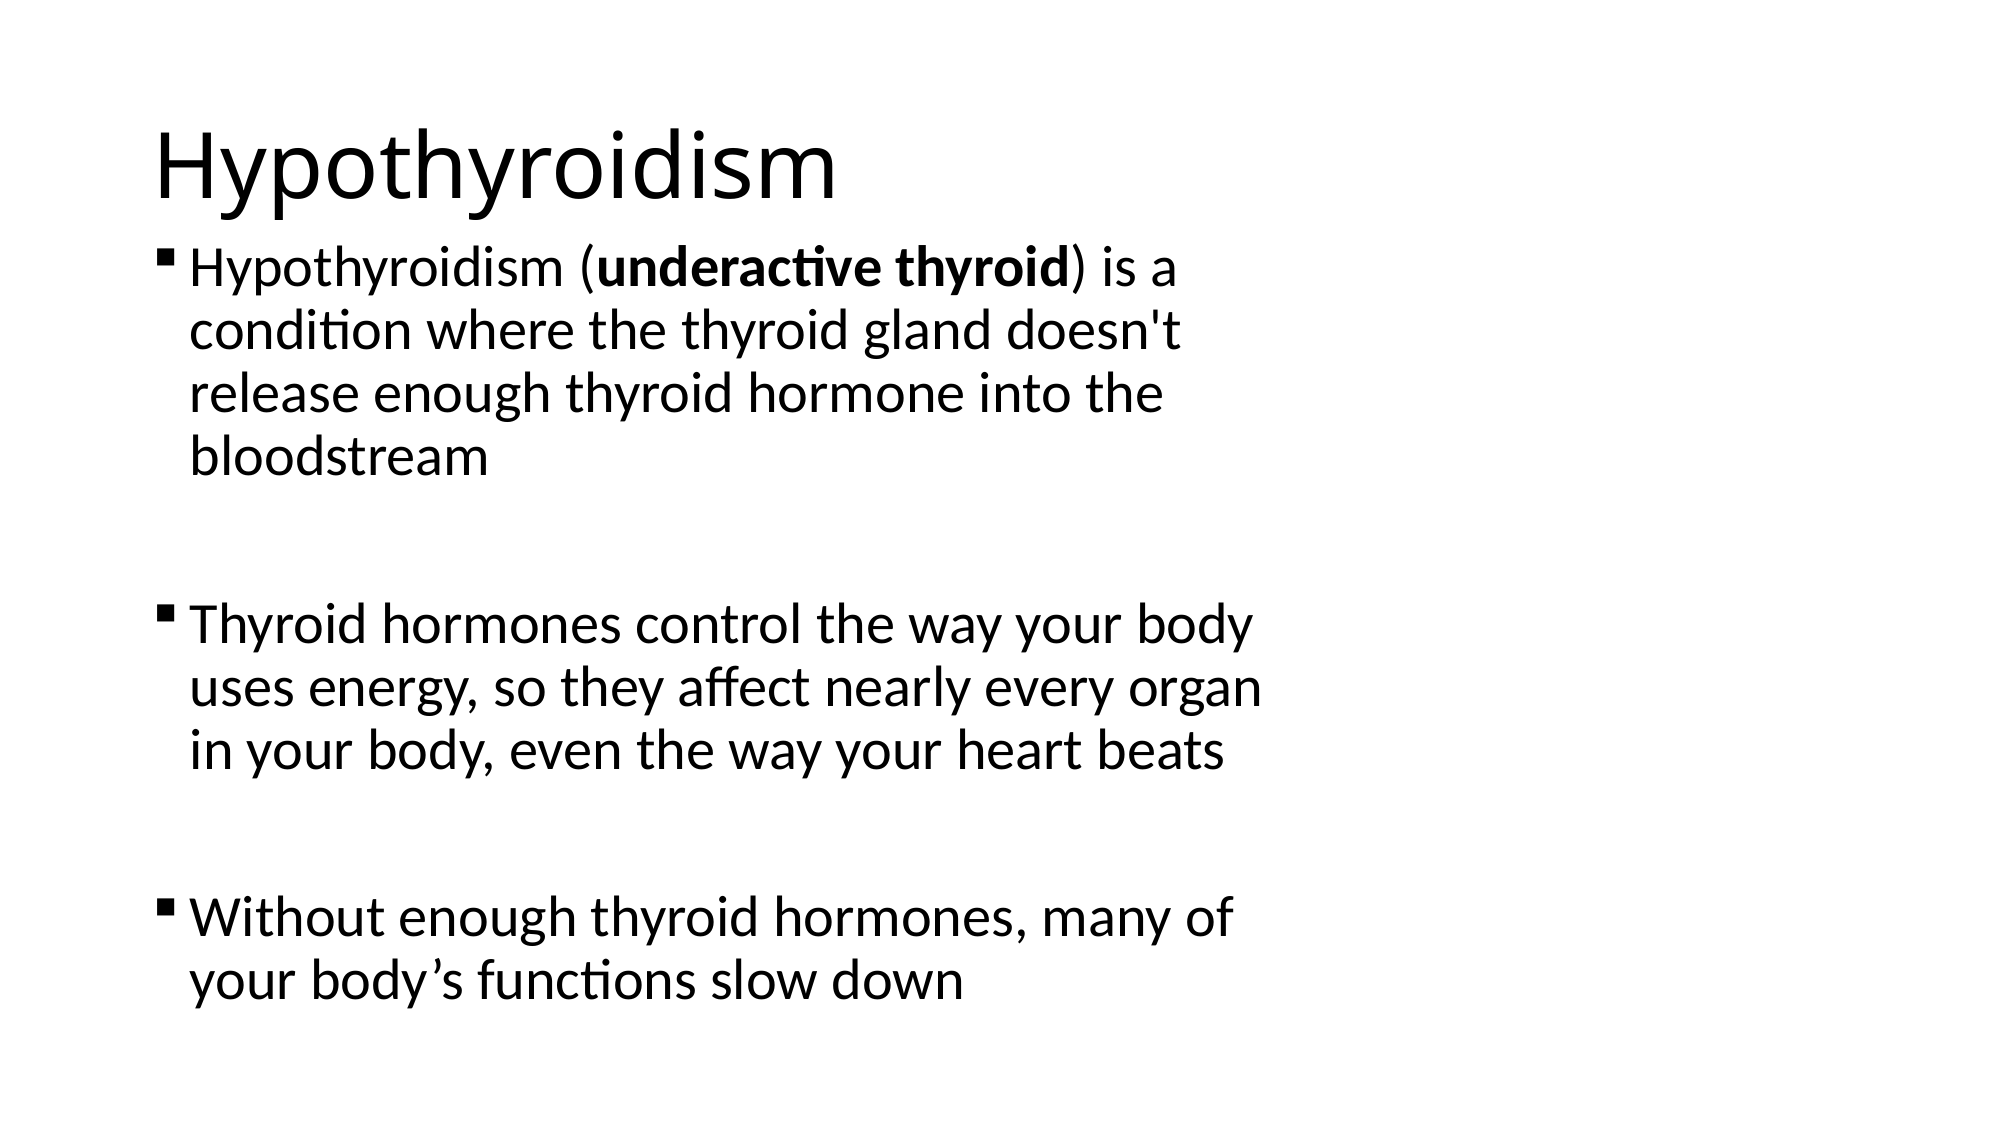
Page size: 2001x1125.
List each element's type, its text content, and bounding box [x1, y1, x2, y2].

title Hypothyroidism [137, 59, 1863, 278]
list Hypothyroidism (underactive thyroid) is a condition where the thyroid gland doesn't release enough thyroid hormone into the bloodstream Thyroid hormones control the way your body uses energy, so they affect nearly every organ in your body, even the way your heart beats Without enough thyroid hormones, many of your body’s functions slow down [137, 228, 1299, 1078]
